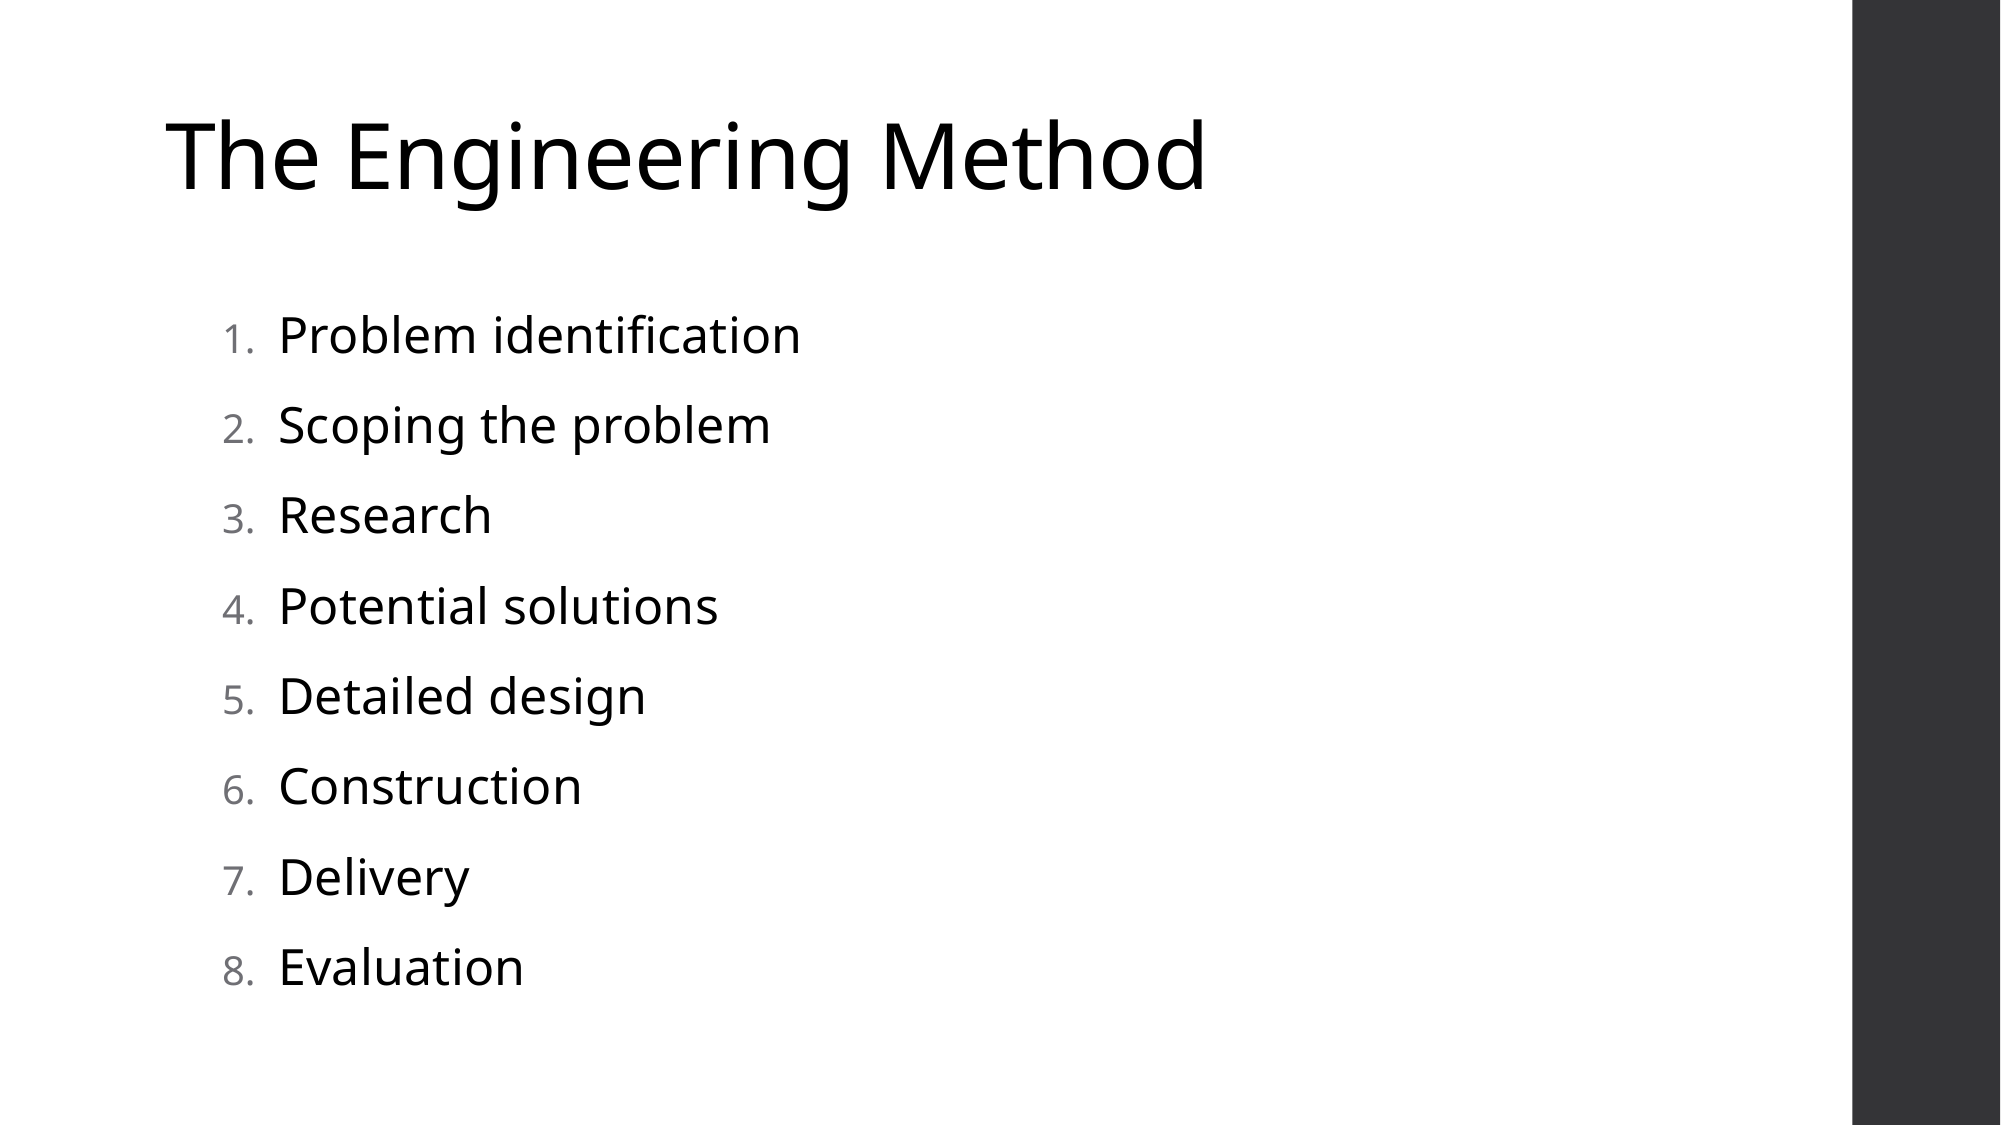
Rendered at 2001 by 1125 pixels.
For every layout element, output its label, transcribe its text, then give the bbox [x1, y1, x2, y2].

list Problem identification Scoping the problem Research Potential solutions Detailed design Construction Delivery Evaluation [206, 299, 1617, 1014]
title The Engineering Method [0, 0, 1590, 218]
